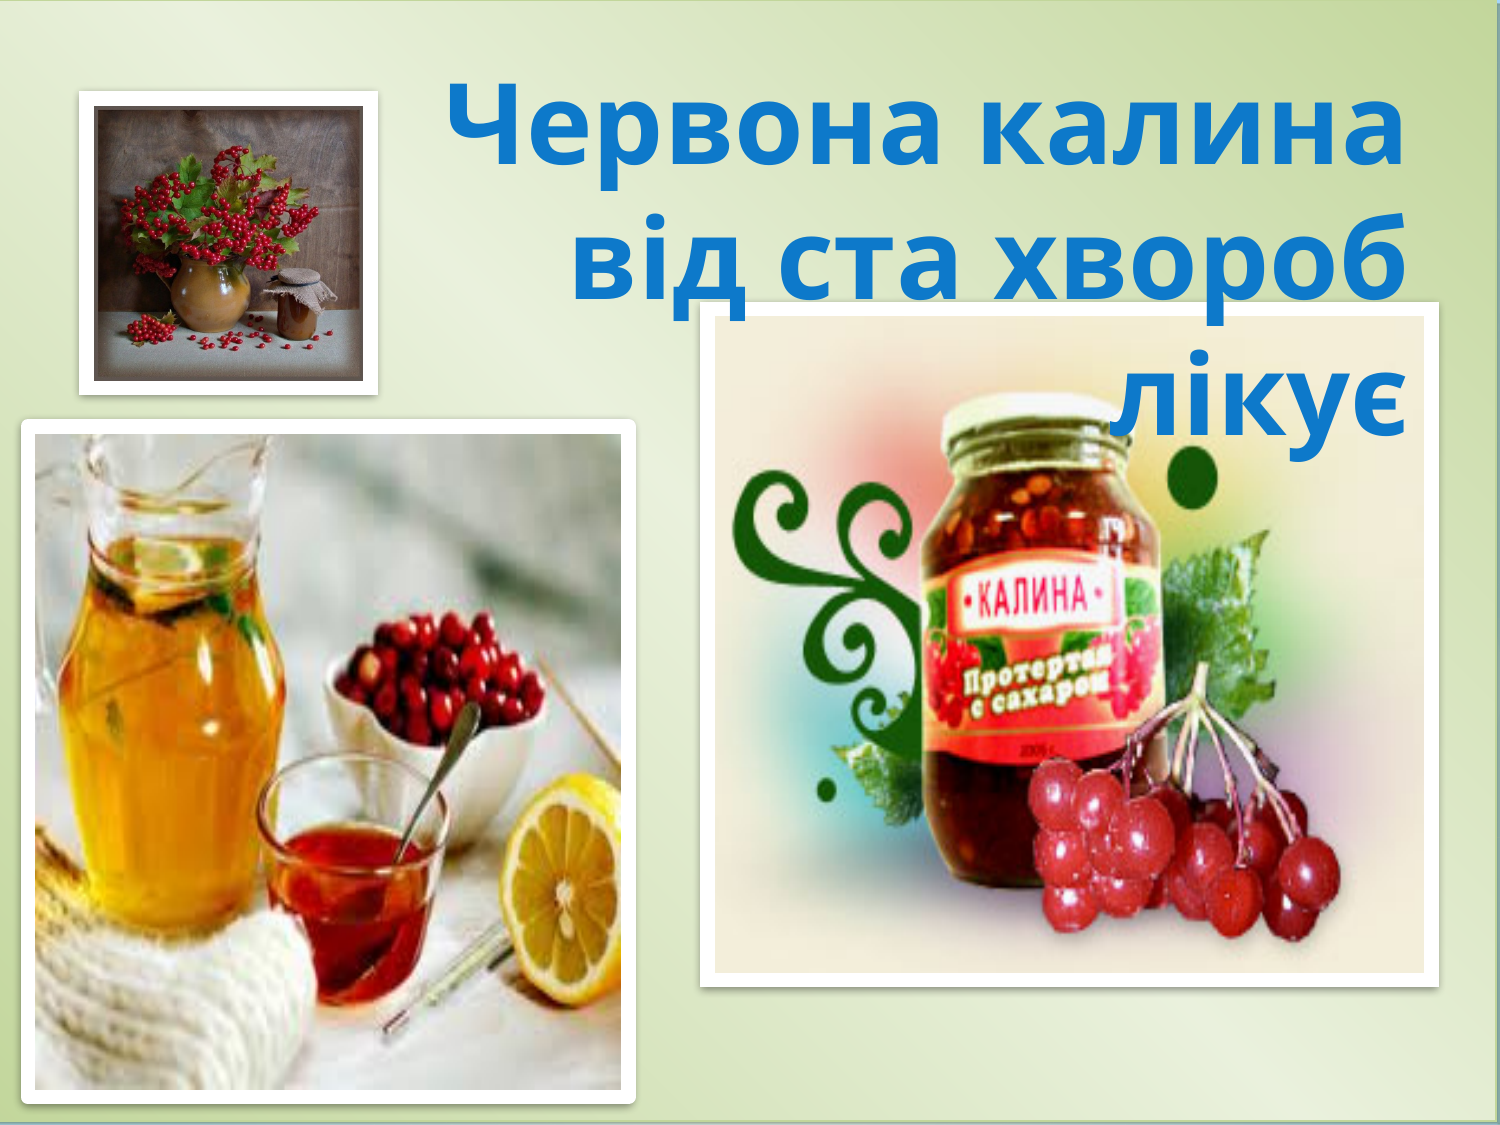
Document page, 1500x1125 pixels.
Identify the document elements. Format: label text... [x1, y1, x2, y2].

picture [93, 105, 364, 381]
picture [714, 316, 1425, 973]
title Червона калина від ста хвороб лікує [351, 45, 1425, 293]
text_box [0, 0, 1496, 1122]
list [34, 433, 622, 1091]
